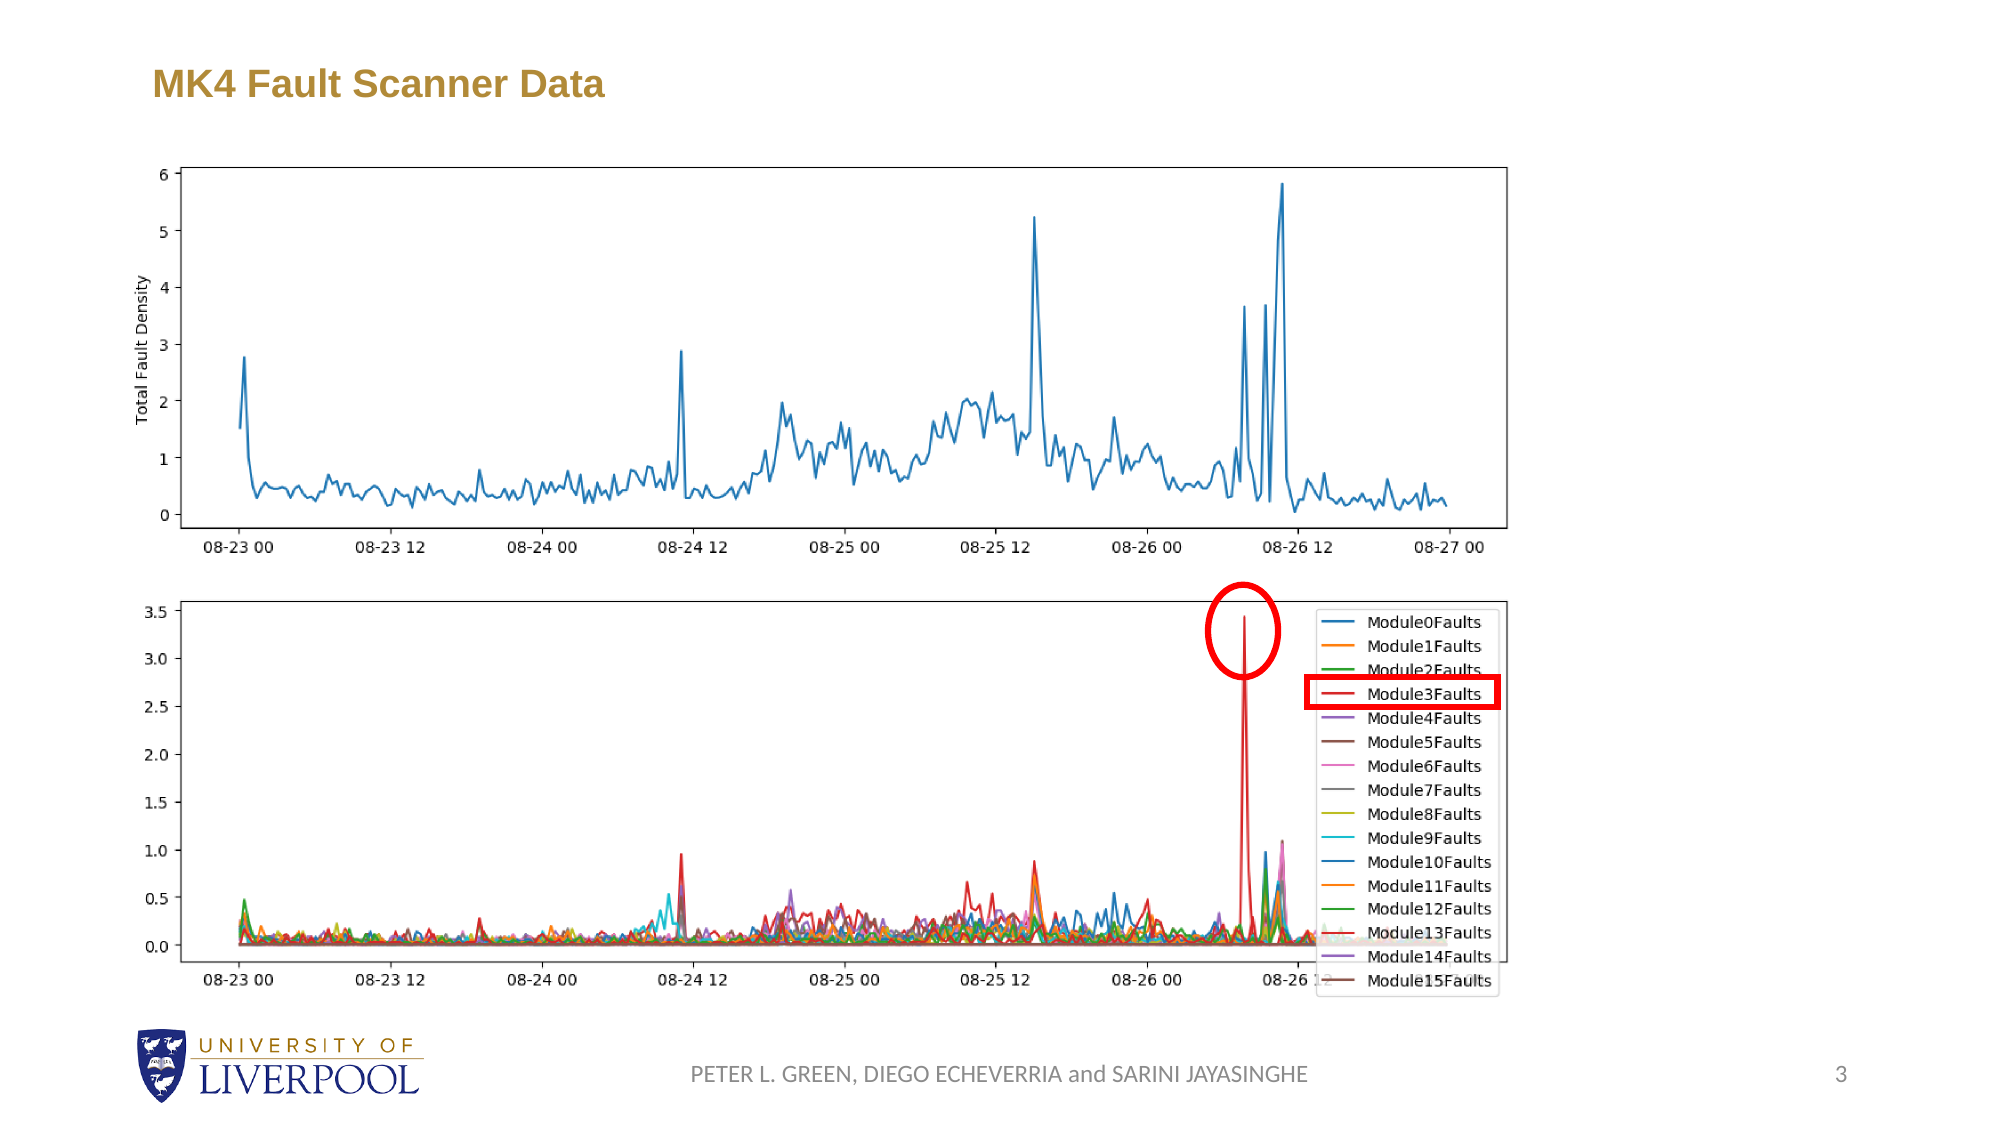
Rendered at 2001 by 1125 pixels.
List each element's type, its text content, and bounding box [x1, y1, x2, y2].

slide_number 3 [1412, 1042, 1863, 1103]
title MK4 Fault Scanner Data [137, 55, 1863, 114]
picture [137, 1029, 424, 1103]
footer PETER L. GREEN, DIEGO ECHEVERRIA and SARINI JAYASINGHE [662, 1042, 1338, 1103]
picture [91, 141, 1517, 1016]
